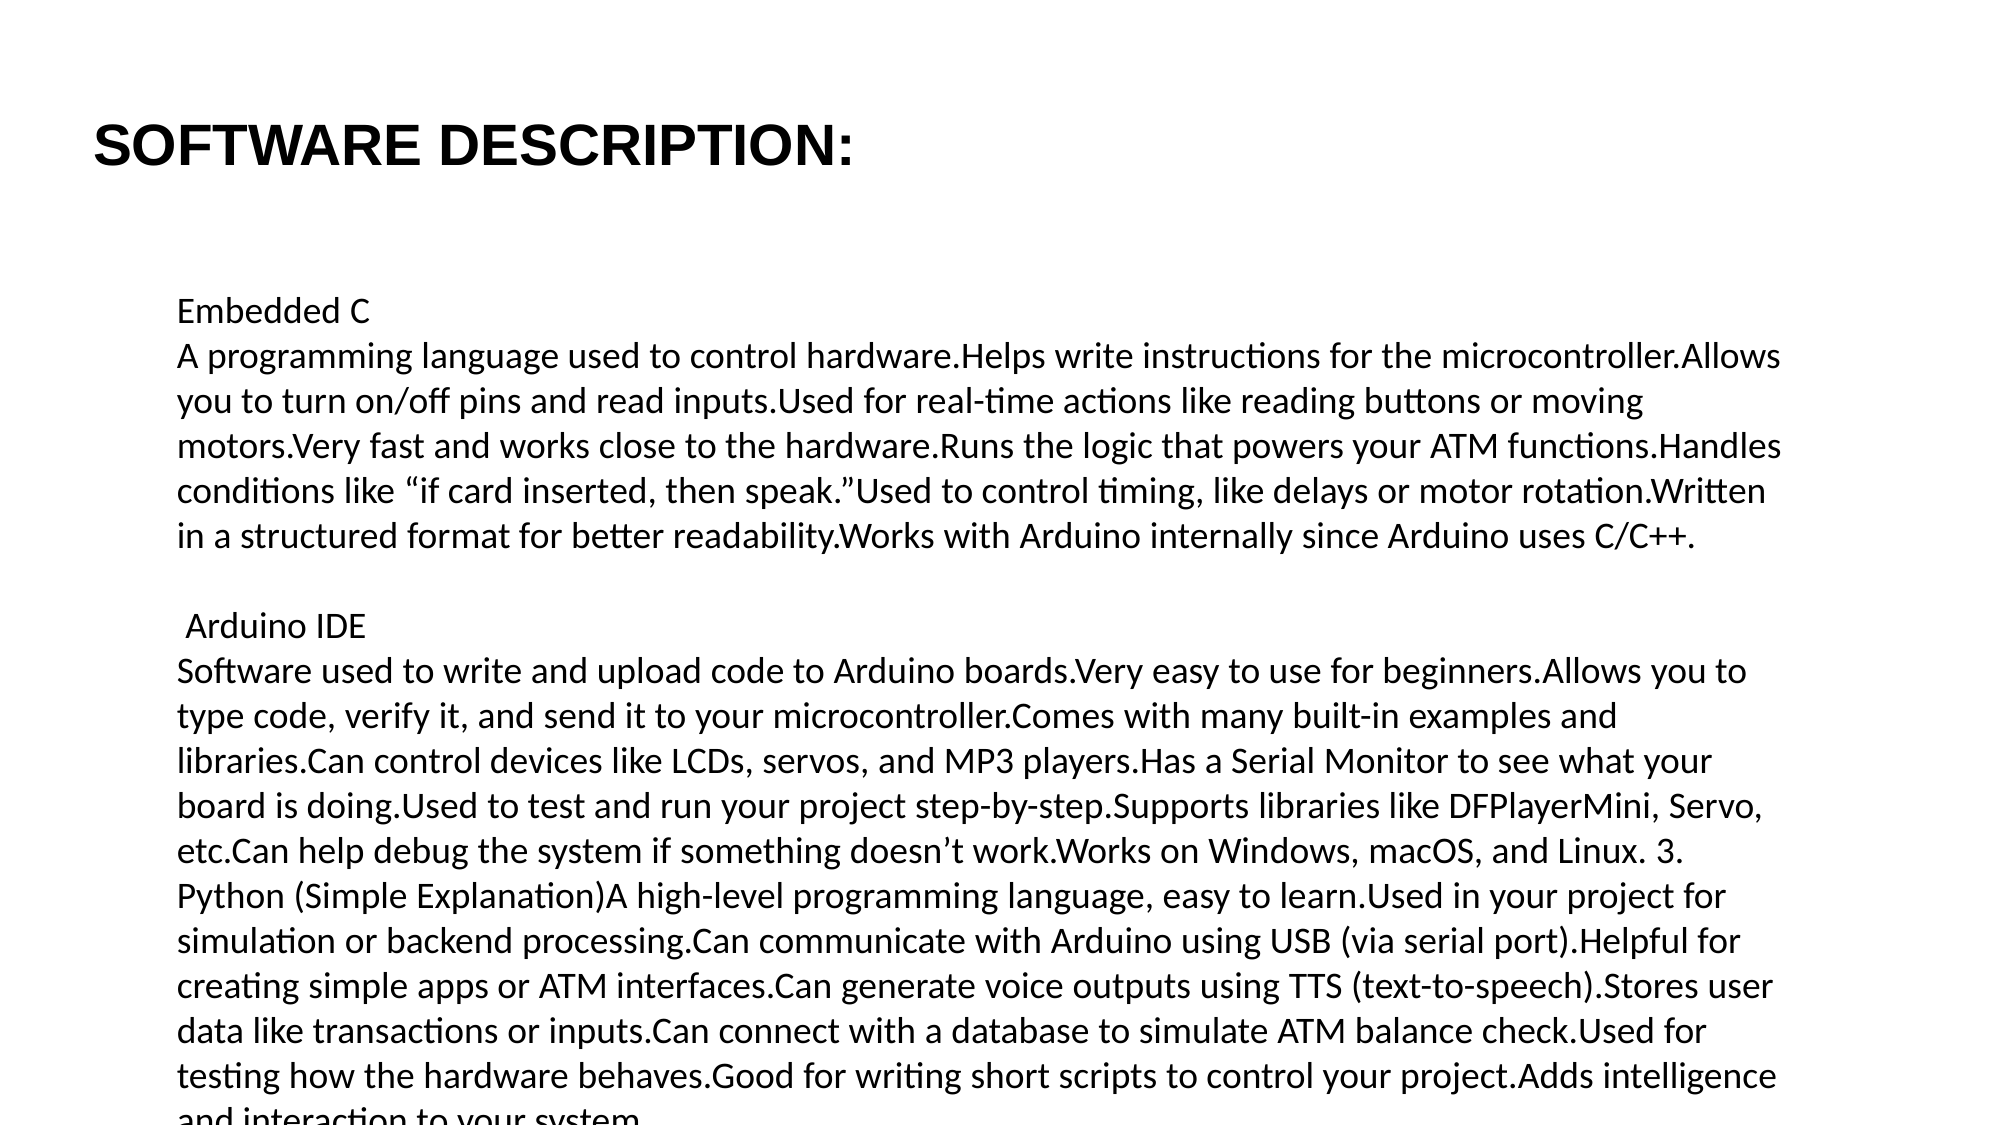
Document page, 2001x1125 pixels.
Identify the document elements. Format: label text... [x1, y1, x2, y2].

text_box SOFTWARE DESCRIPTION: [78, 99, 947, 185]
text_box Embedded C A programming language used to control hardware.Helps write instructions for the microcontroller.Allows you to turn on/off pins and read inputs.Used for real-time actions like reading buttons or moving motors.Very fast and works close to the hardware.Runs the logic that powers your ATM functions.Handles conditions like “if card inserted, then speak.”Used to control timing, like delays or motor rotation.Written in a structured format for better readability.Works with Arduino internally since Arduino uses C/C++. Arduino IDE Software used to write and upload code to Arduino boards.Very easy to use for beginners.Allows you to type code, verify it, and send it to your microcontroller.Comes with many built-in examples and libraries.Can control devices like LCDs, servos, and MP3 players.Has a Serial Monitor to see what your board is doing.Used to test and run your project step-by-step.Supports libraries like DFPlayerMini, Servo, etc.Can help debug the system if something doesn’t work.Works on Windows, macOS, and Linux. 3. Python (Simple Explanation)A high-level programming language, easy to learn.Used in your project for simulation or backend processing.Can communicate with Arduino using USB (via serial port).Helpful for creating simple apps or ATM interfaces.Can generate voice outputs using TTS (text-to-speech).Stores user data like transactions or inputs.Can connect with a database to simulate ATM balance check.Used for testing how the hardware behaves.Good for writing short scripts to control your project.Adds intelligence and interaction to your system [162, 279, 1806, 1125]
